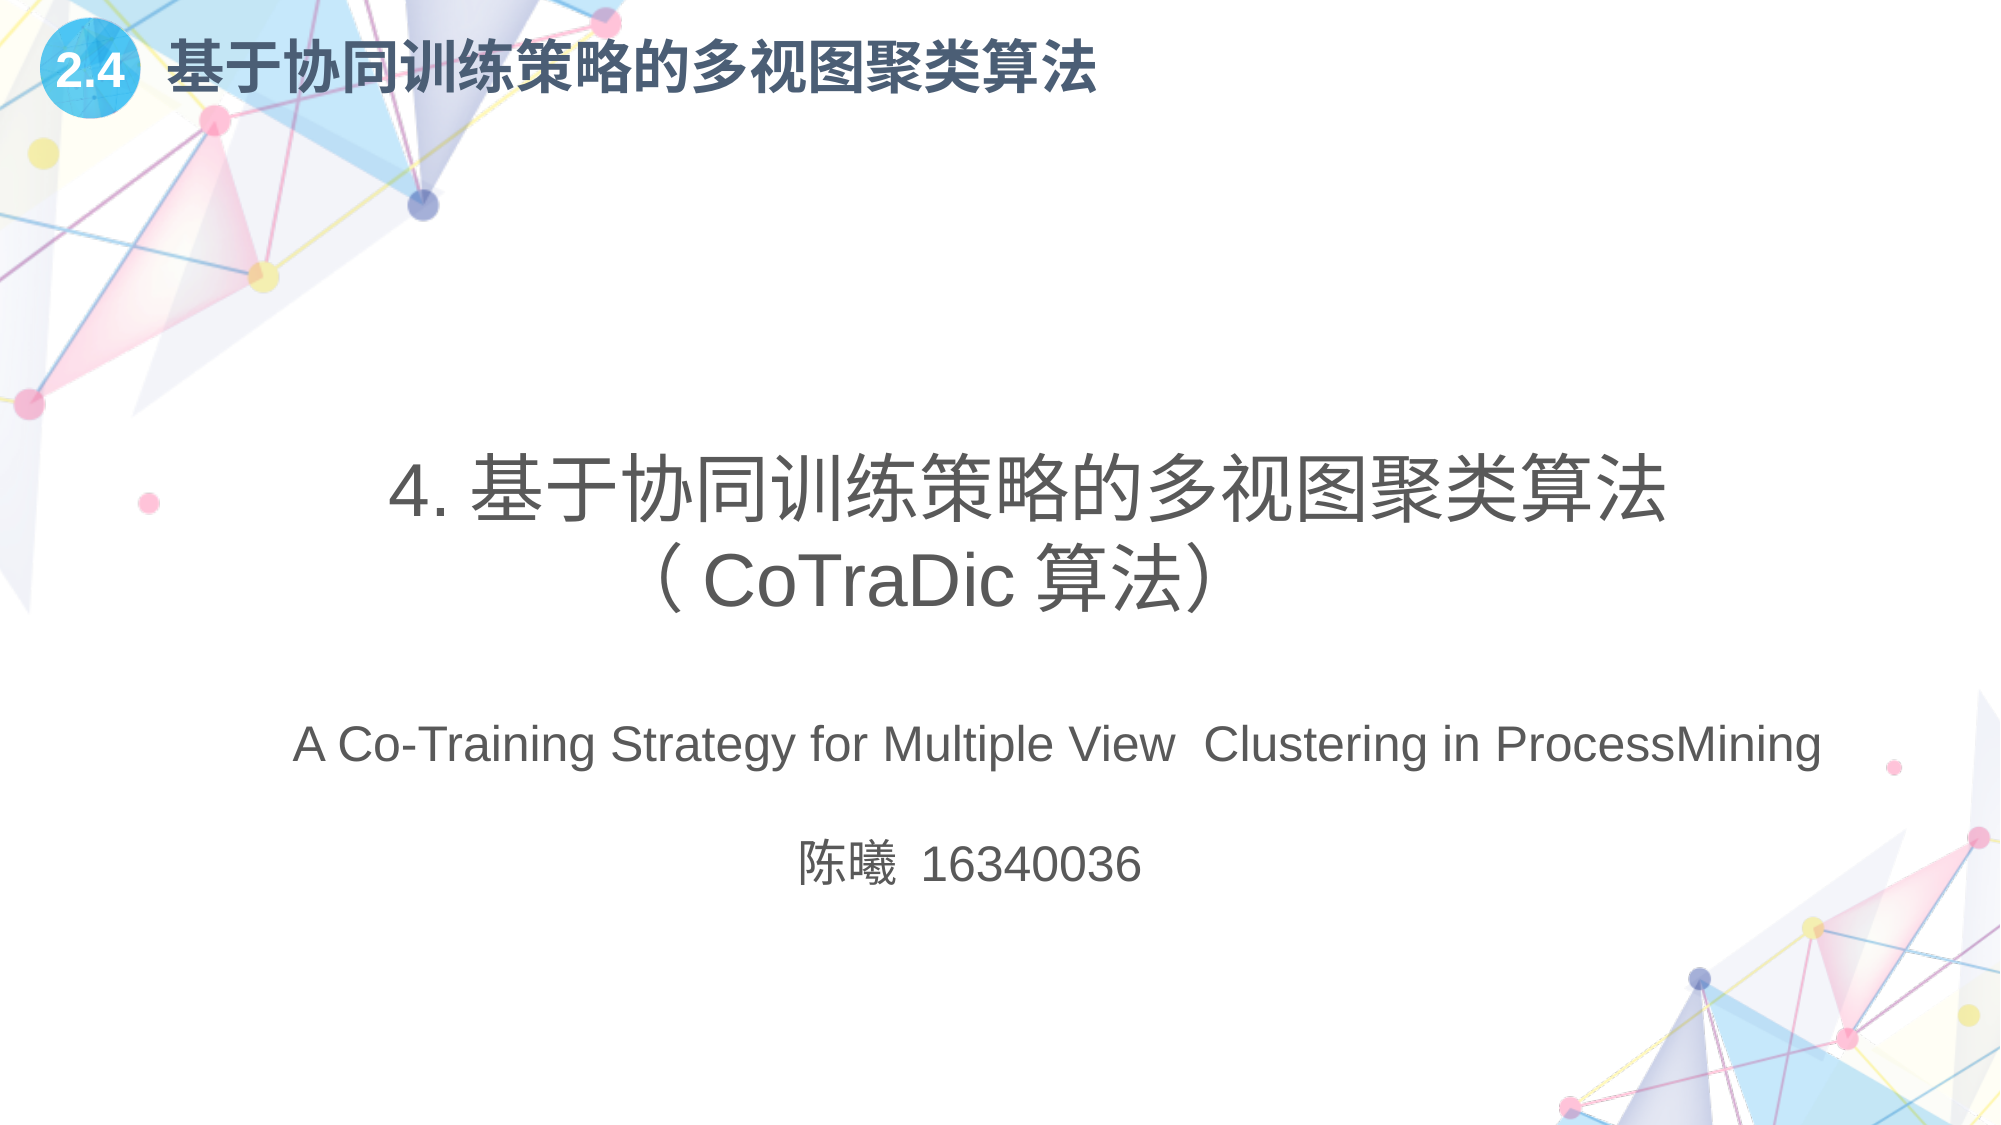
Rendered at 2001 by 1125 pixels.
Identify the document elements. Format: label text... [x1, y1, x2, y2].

text_box 4.基于协同训练策略的多视图聚类算法 （CoTraDic算法） A Co-Training Strategy for Multiple View Clustering in ProcessMining 陈曦 16340036 [207, 433, 1985, 899]
picture [1390, 565, 2000, 1125]
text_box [40, 18, 1147, 119]
picture [0, 0, 861, 790]
